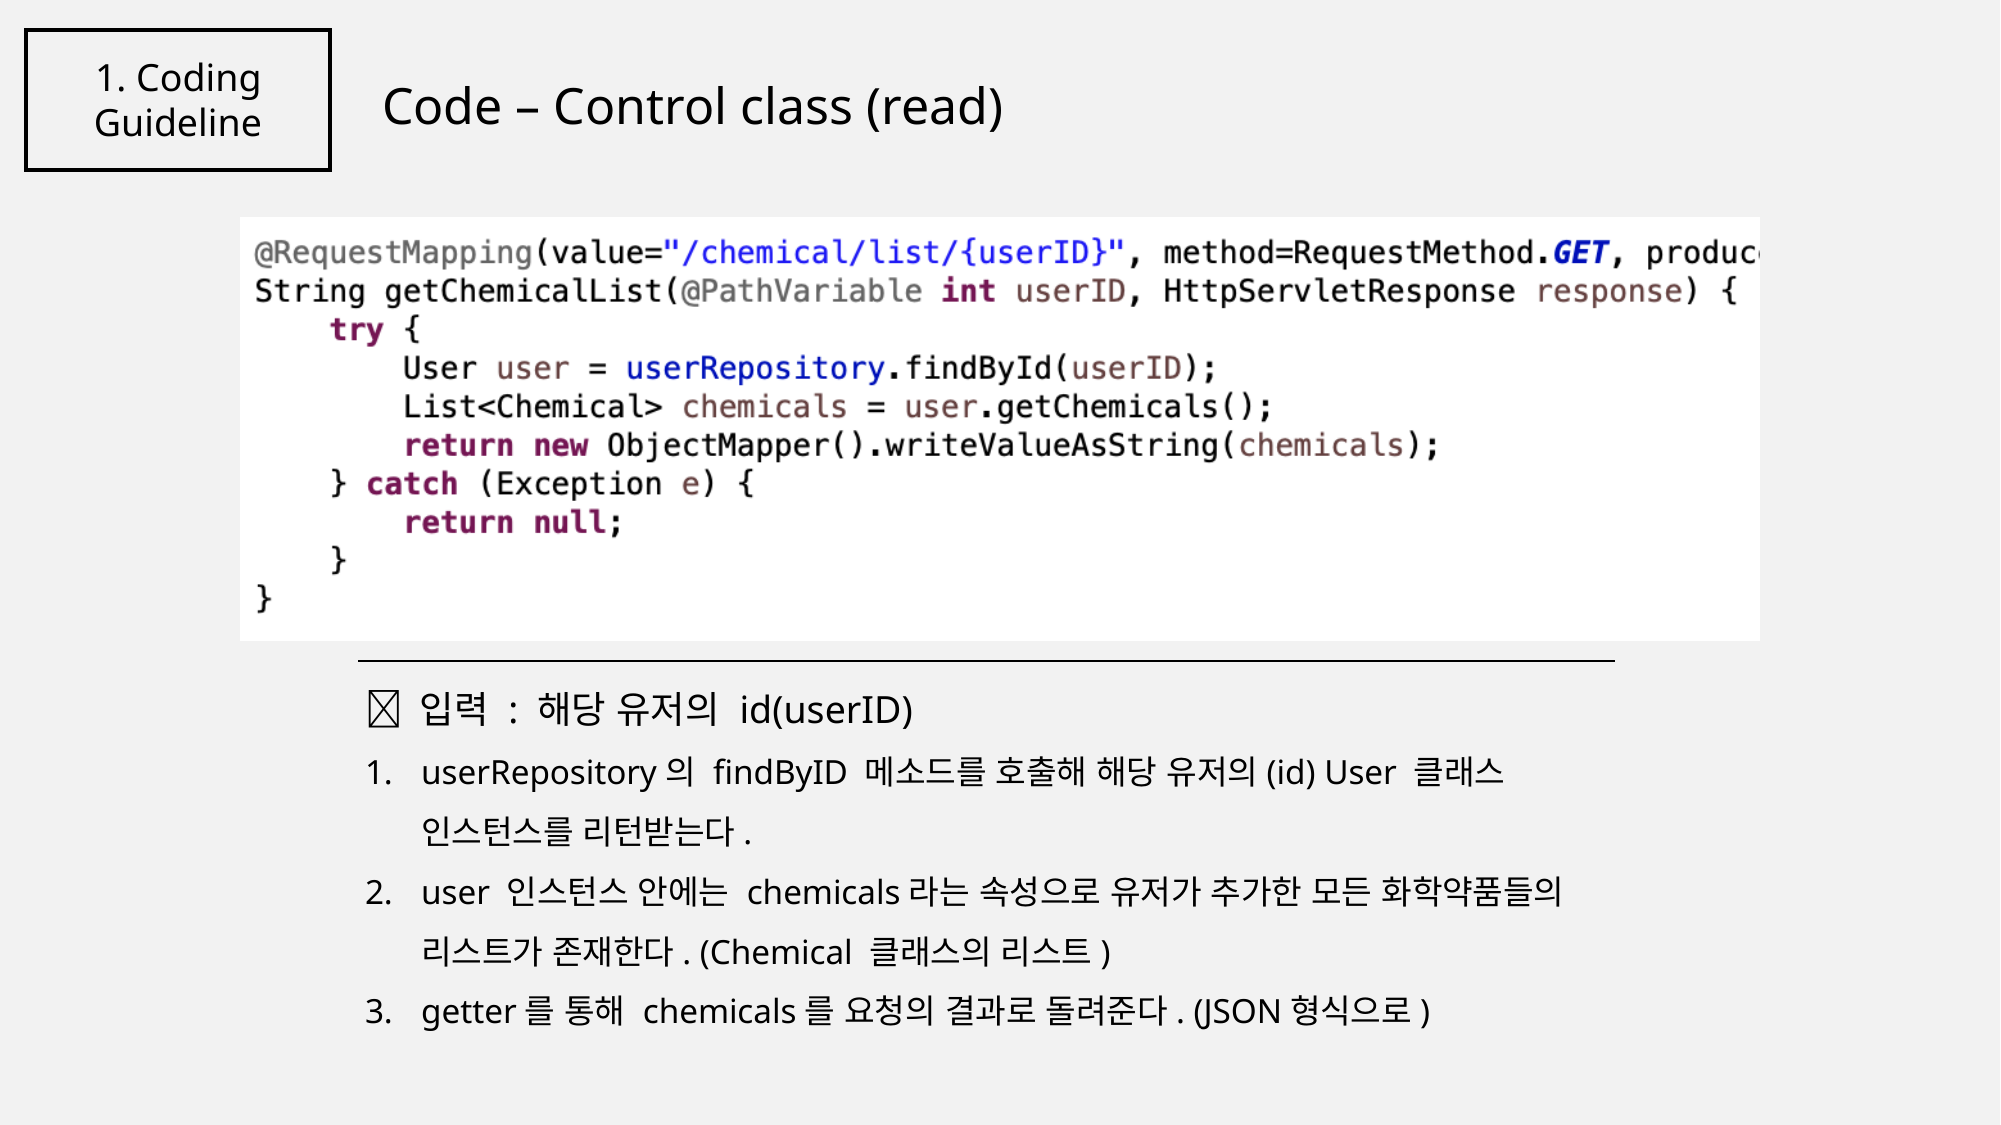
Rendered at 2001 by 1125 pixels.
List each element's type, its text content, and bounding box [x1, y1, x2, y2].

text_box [26, 29, 330, 171]
picture [240, 217, 1760, 642]
text_box Code – Control class (read) [367, 66, 1084, 142]
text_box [350, 660, 1615, 1042]
